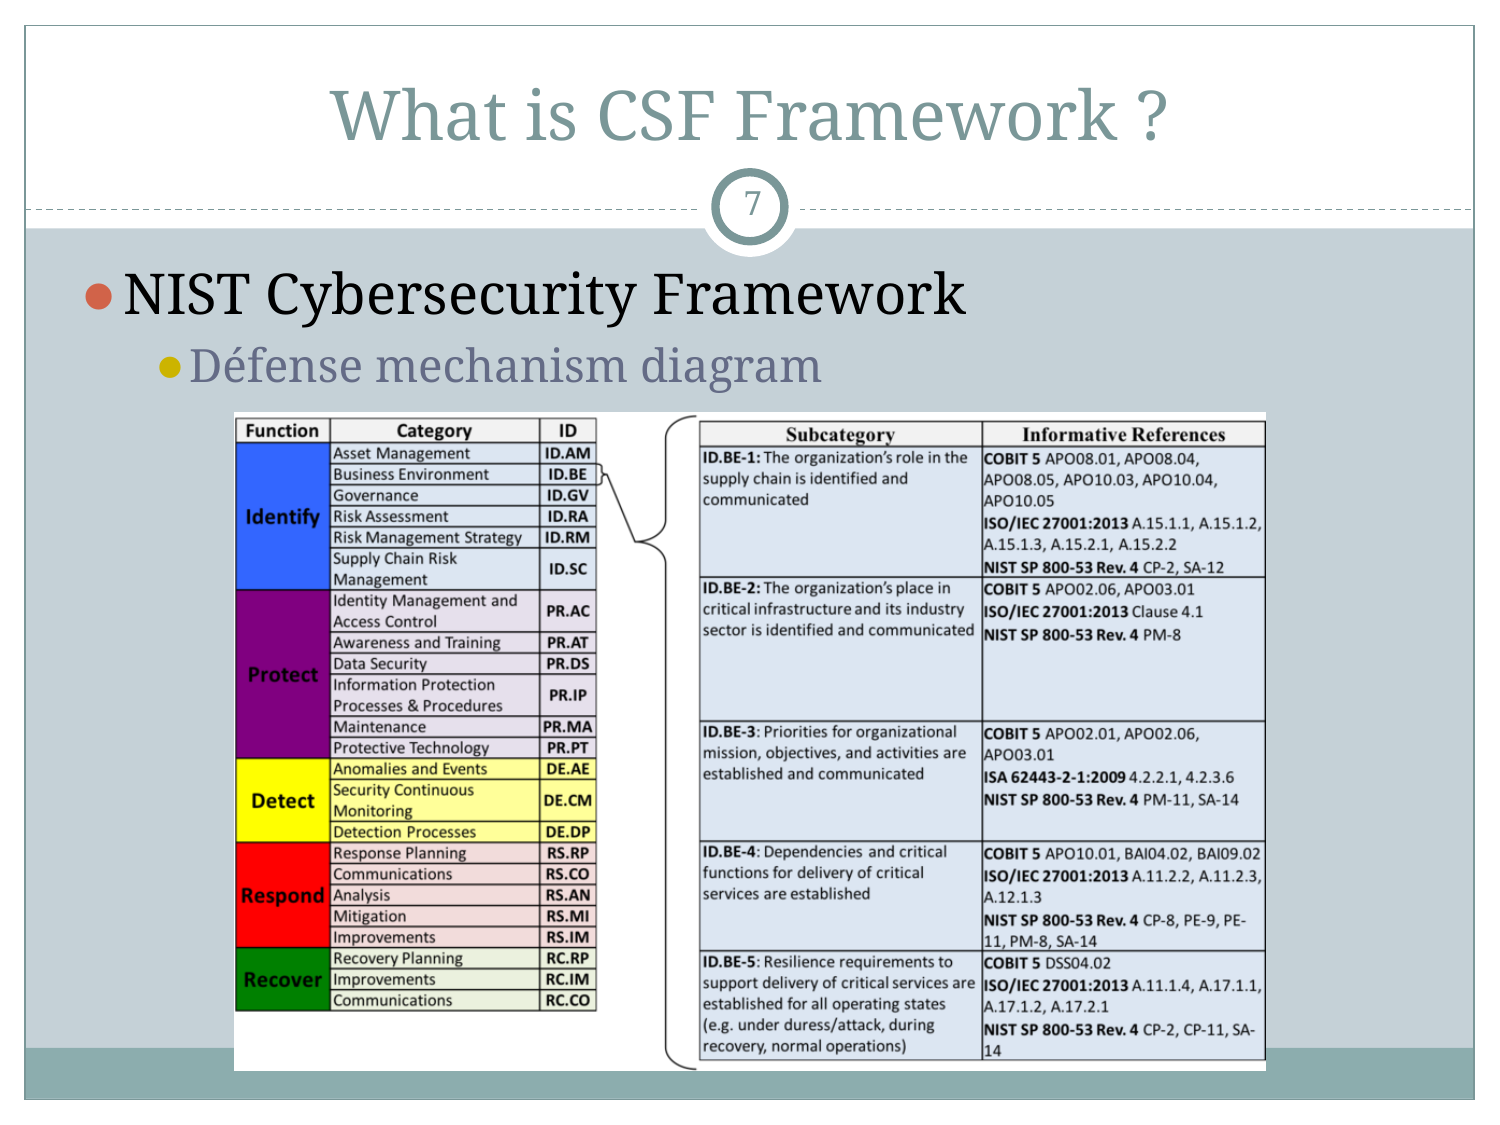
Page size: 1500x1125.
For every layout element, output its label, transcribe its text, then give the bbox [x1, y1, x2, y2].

list NIST Cybersecurity Framework Défense mechanism diagram [49, 250, 1463, 1001]
title What is CSF Framework ? [49, 37, 1450, 162]
slide_number 7 [715, 168, 791, 241]
picture [233, 411, 1267, 1072]
